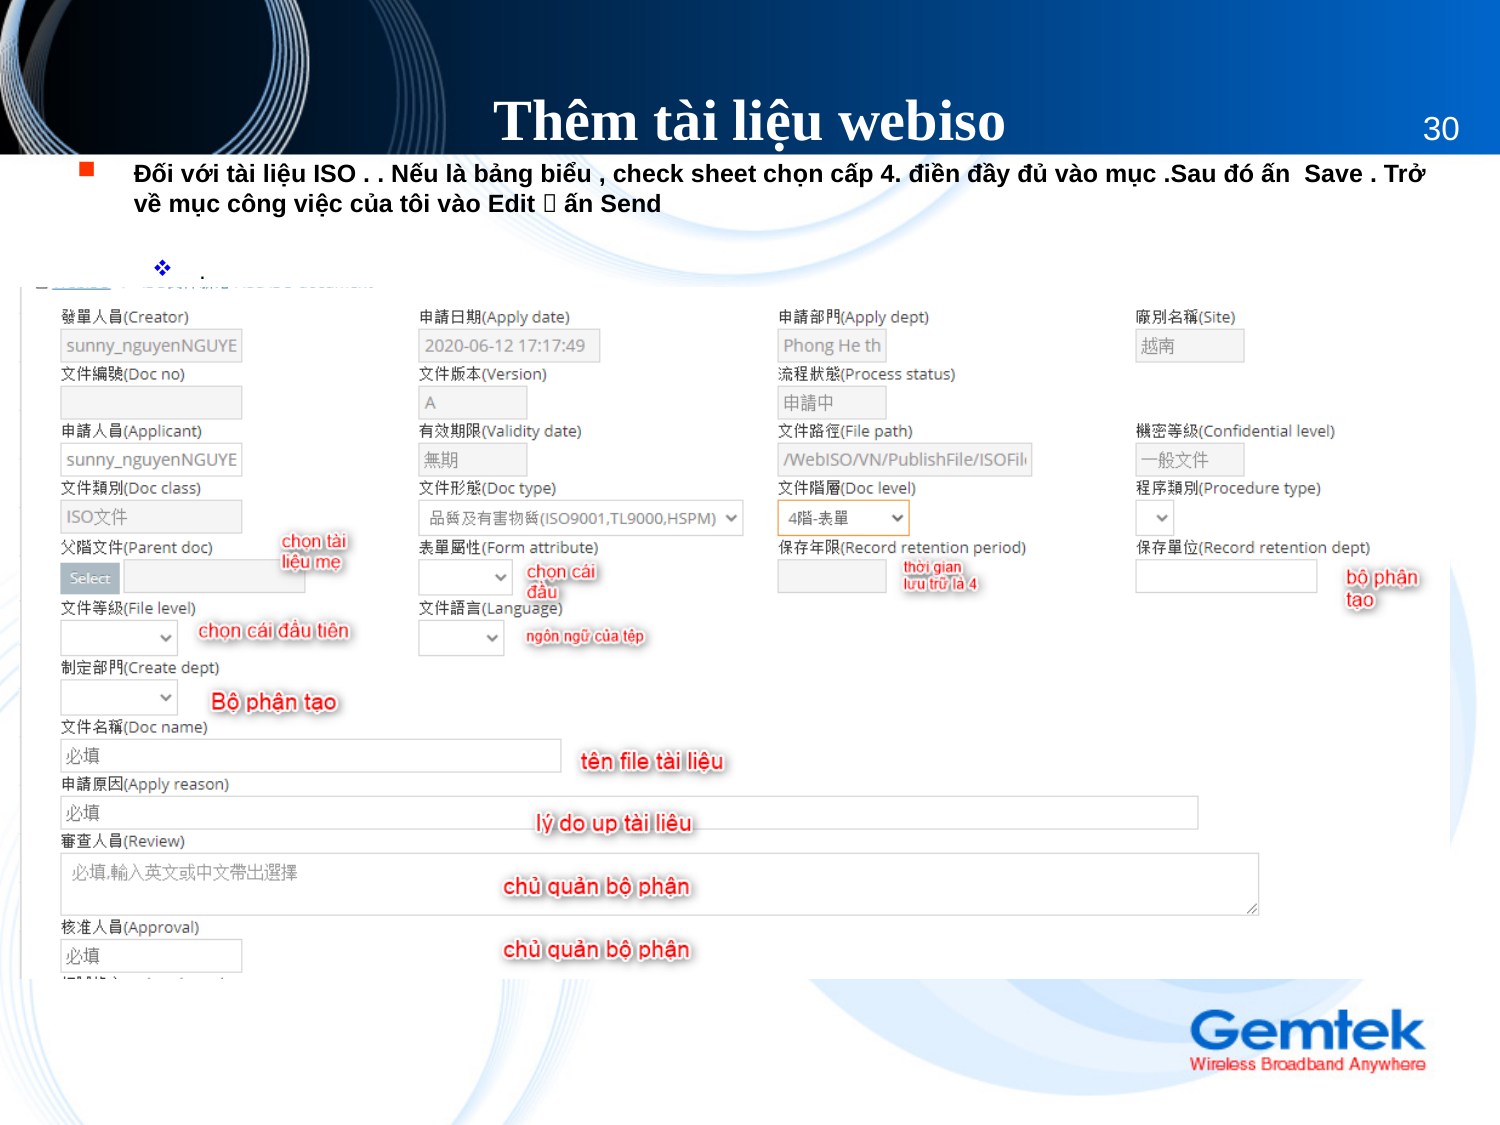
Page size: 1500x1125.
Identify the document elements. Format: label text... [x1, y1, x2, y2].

slide_number 30 [1399, 99, 1476, 151]
title Thêm tài liệu webiso [111, 31, 1388, 133]
picture [0, 0, 1500, 1125]
list Đối với tài liệu ISO . . Nếu là bảng biểu , check sheet chọn cấp 4. điền đầy đủ vào mục .Sau đó ấn Save . Trở về mục công việc của tôi vào Edit  ấn Send . [62, 149, 1476, 238]
